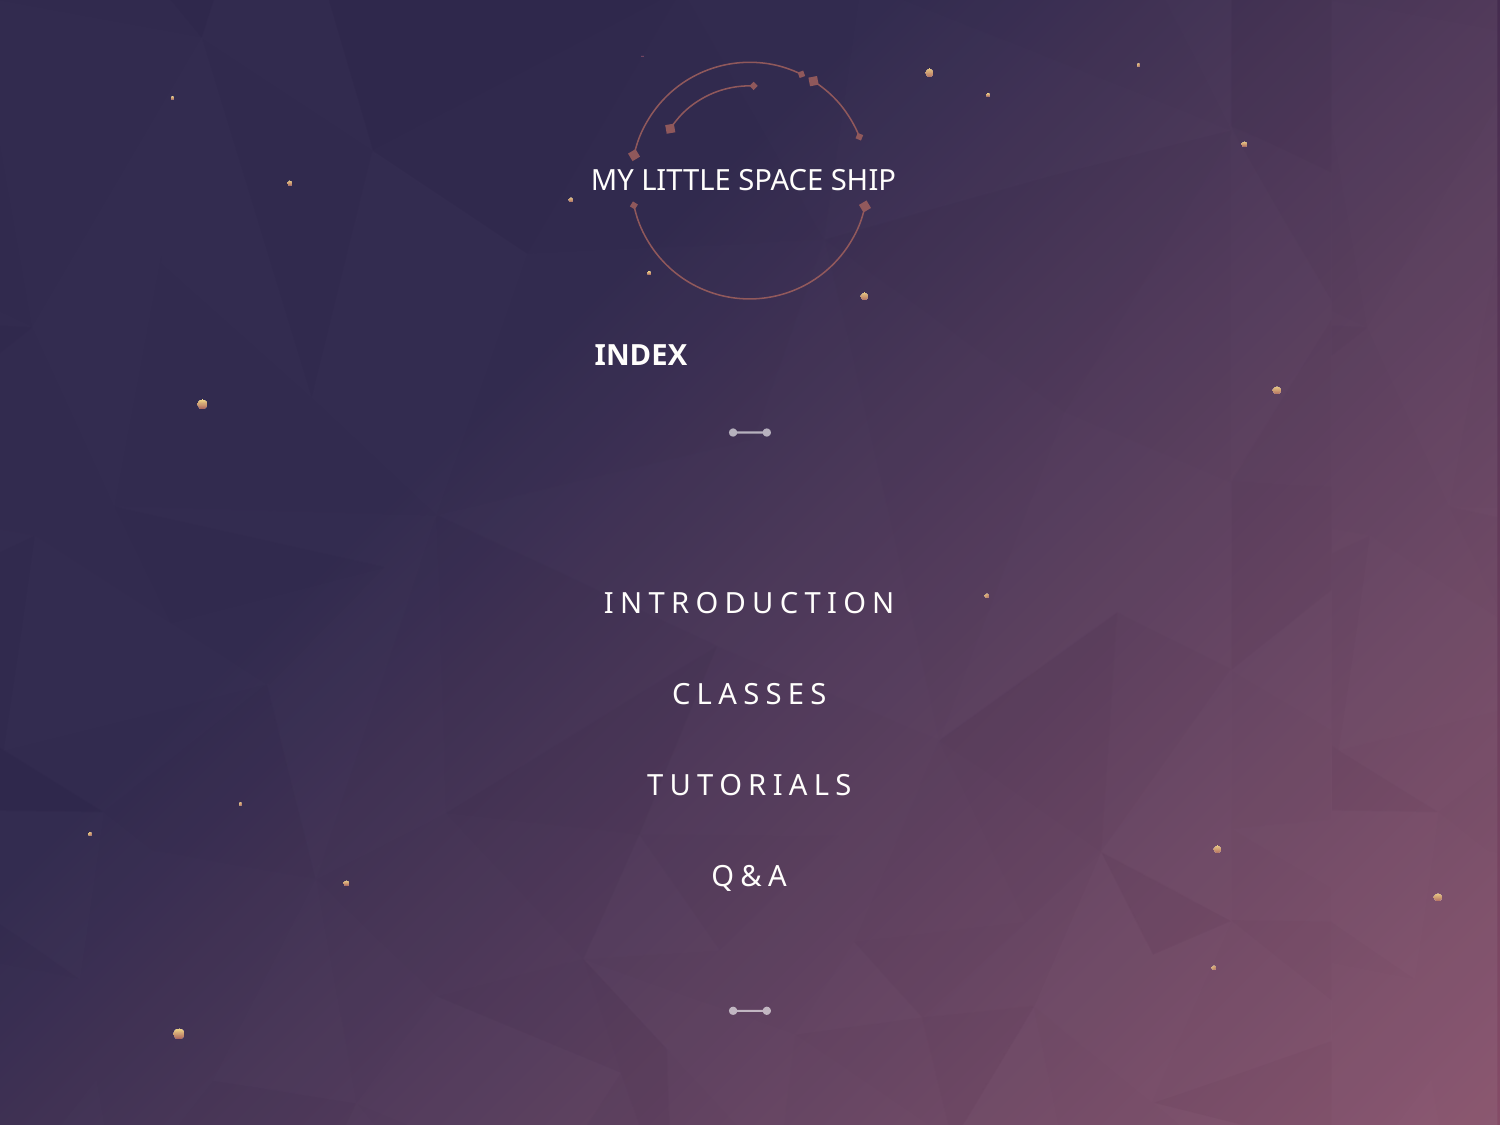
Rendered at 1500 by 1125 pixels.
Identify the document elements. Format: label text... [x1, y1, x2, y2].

picture [0, 0, 1498, 1125]
list INDEX [579, 317, 921, 396]
title MY LITTLE SPACE SHIP [575, 150, 924, 212]
list INTRODUCTION CLASSES TUTORIALS Q&A [578, 472, 920, 970]
